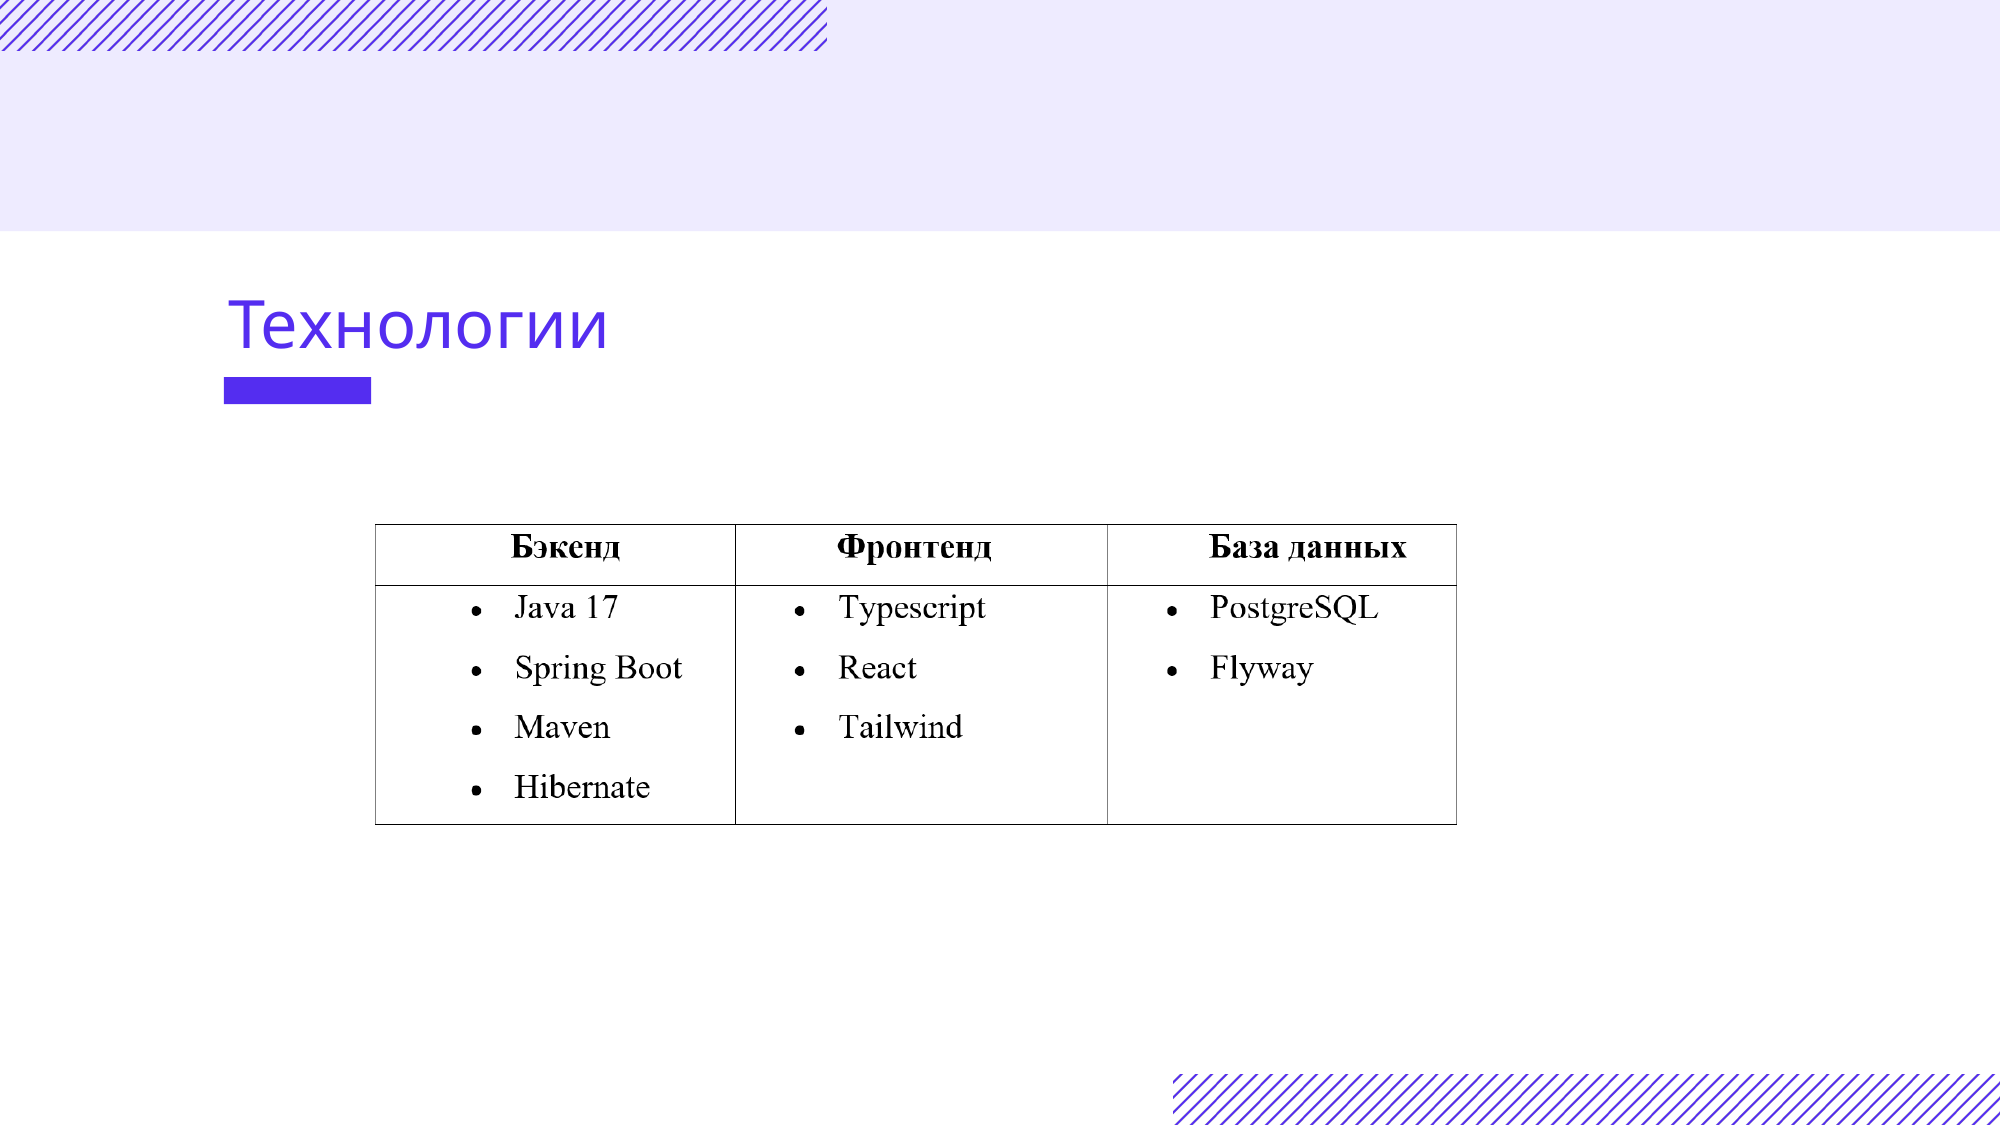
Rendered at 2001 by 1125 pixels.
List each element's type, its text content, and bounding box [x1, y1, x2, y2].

text_box Технологии [213, 274, 963, 370]
text_box [223, 377, 372, 405]
picture [1173, 1074, 2000, 1125]
picture [371, 520, 1457, 828]
picture [0, 0, 827, 51]
